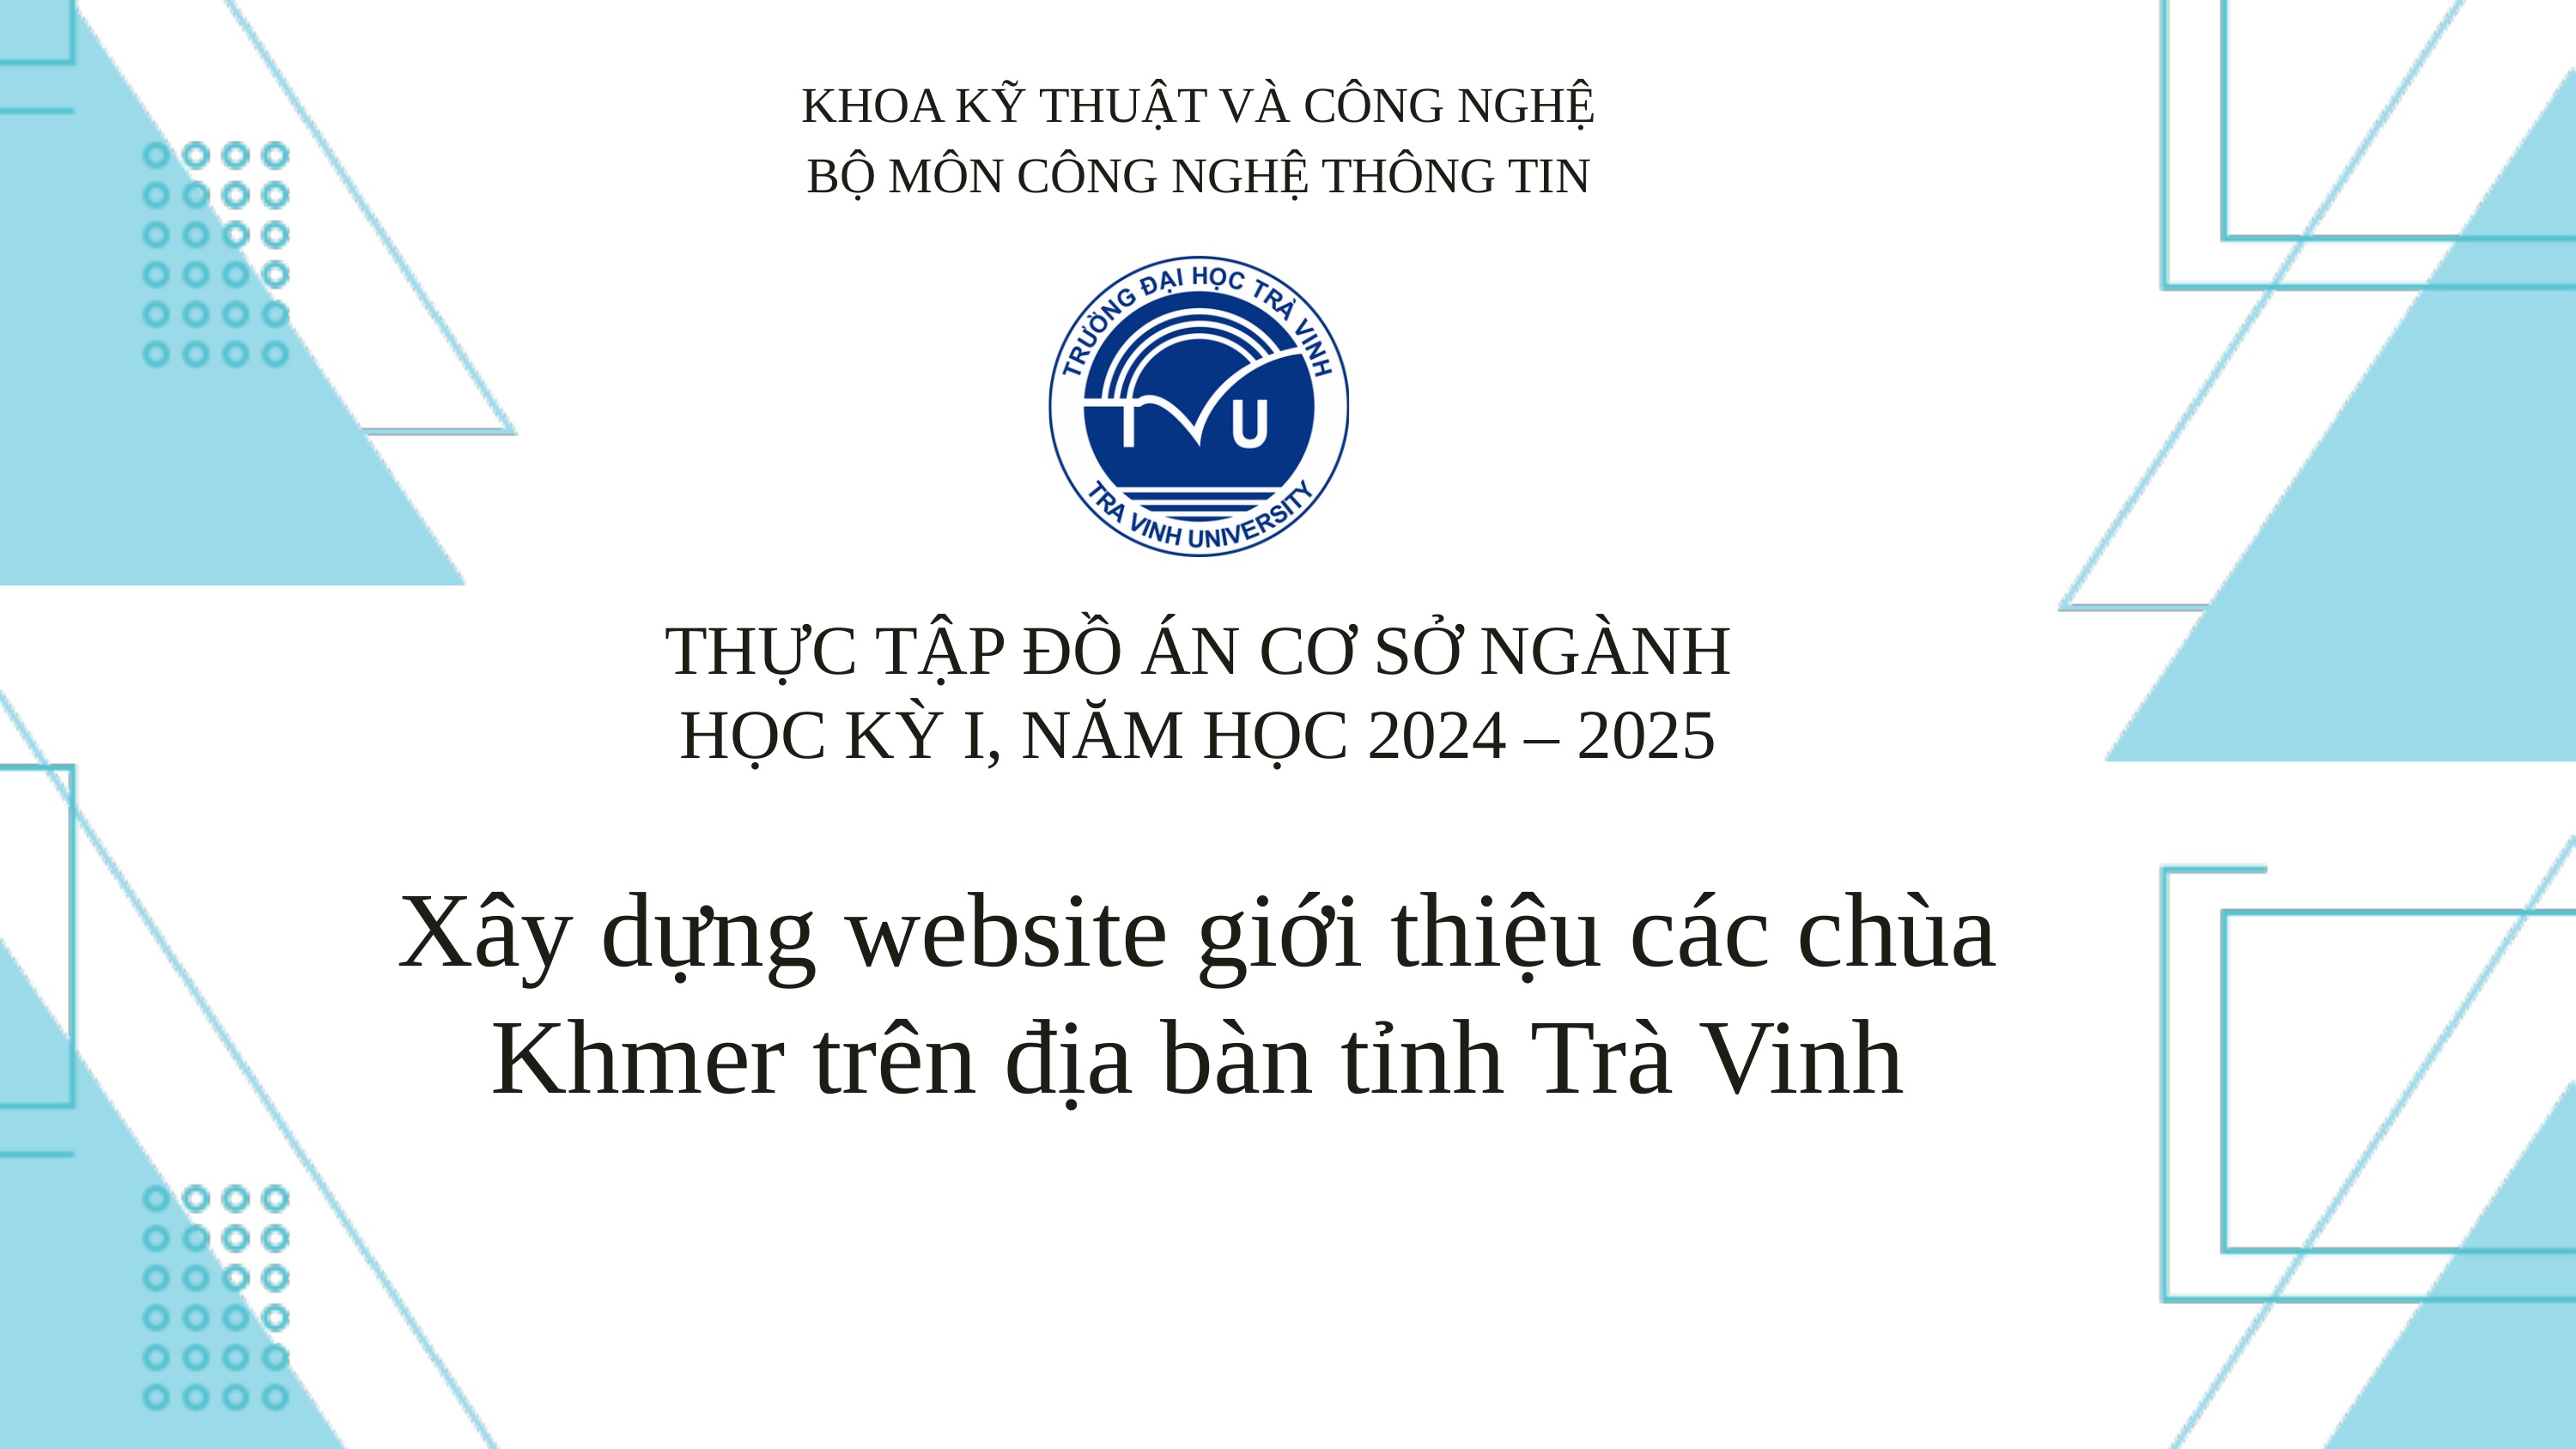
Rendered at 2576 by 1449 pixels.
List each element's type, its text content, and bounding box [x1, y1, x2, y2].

text_box THỰC TẬP ĐỒ ÁN CƠ SỞ NGÀNH HỌC KỲ I, NĂM HỌC 2024 – 2025 Xây dựng website giới thiệu các chùa Khmer trên địa bàn tỉnh Trà Vinh [283, 604, 2115, 1115]
text_box [0, 0, 519, 585]
text_box [2057, 0, 2576, 761]
text_box KHOA KỸ THUẬT VÀ CÔNG NGHỆ BỘ MÔN CÔNG NGHỆ THÔNG TIN [768, 62, 1631, 203]
text_box [2057, 834, 2576, 1449]
text_box [1048, 256, 1350, 557]
text_box [0, 689, 519, 1449]
